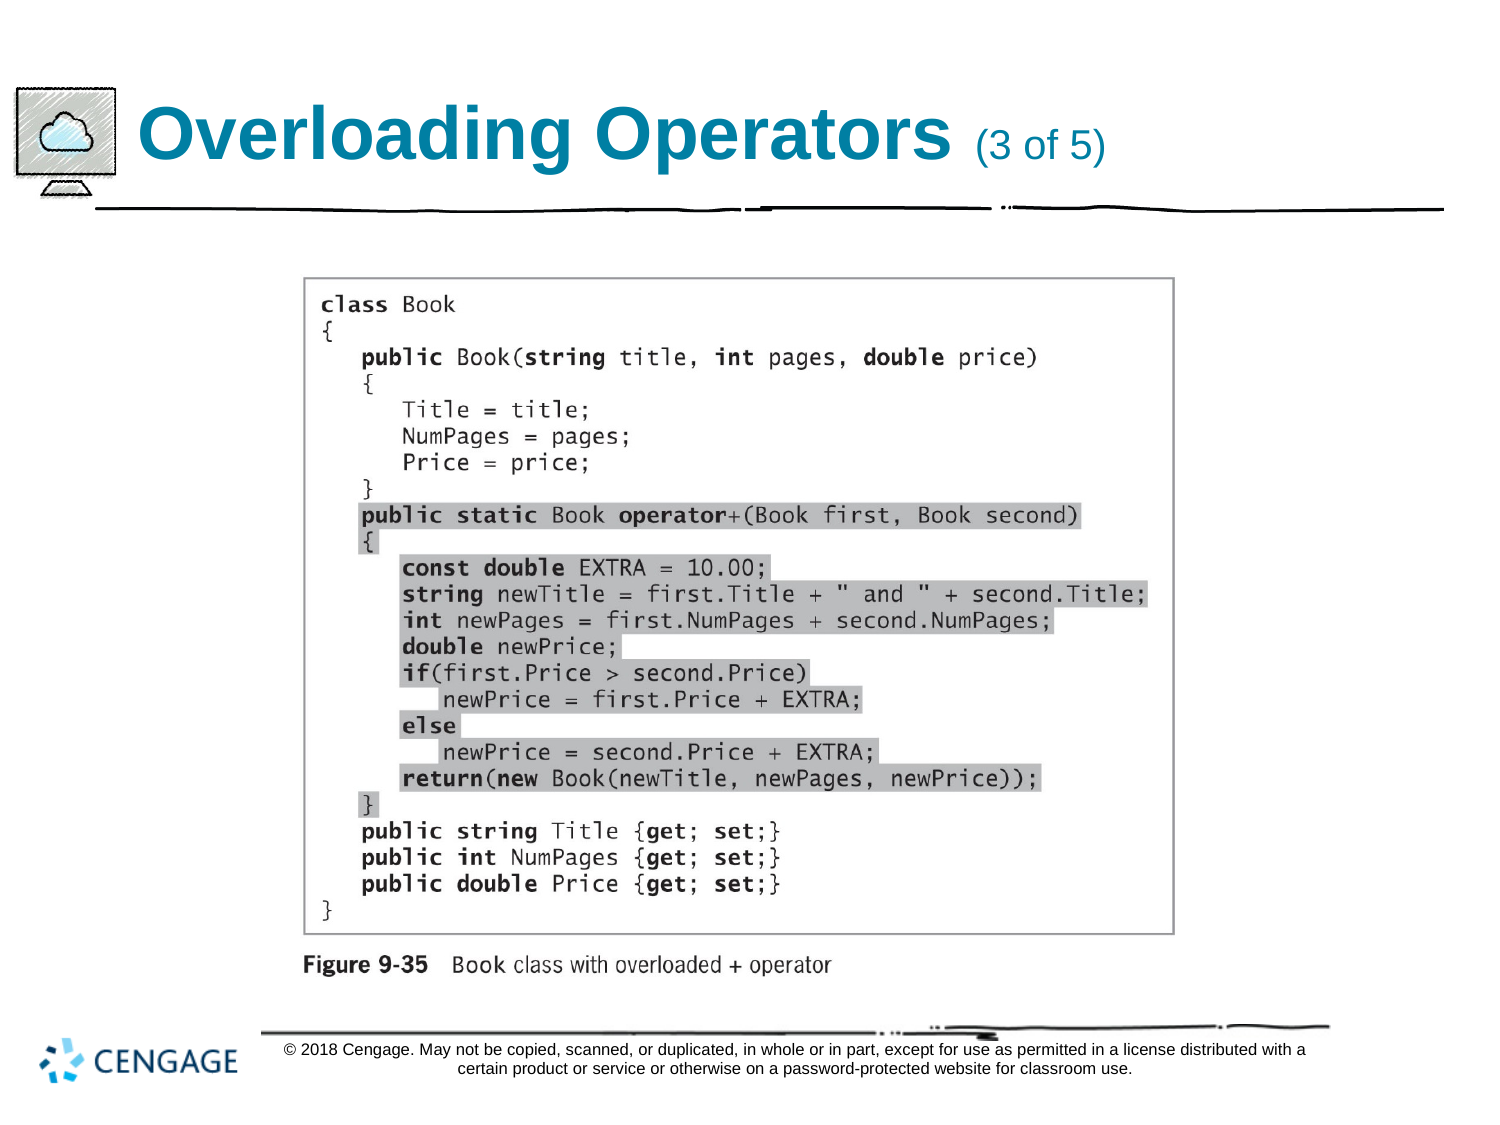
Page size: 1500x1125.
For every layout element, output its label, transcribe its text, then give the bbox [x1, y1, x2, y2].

picture [13, 86, 117, 201]
picture [95, 205, 1444, 213]
picture [261, 1024, 1331, 1040]
picture [19, 1024, 250, 1096]
title Overloading Operators (3 of 5) [137, 84, 1430, 175]
list © 2018 Cengage. May not be copied, scanned, or duplicated, in whole or in part, except for use as permitted in a license distributed with a certain product or service or otherwise on a password-protected website for classroom use. [261, 1040, 1331, 1089]
picture [299, 274, 1177, 979]
